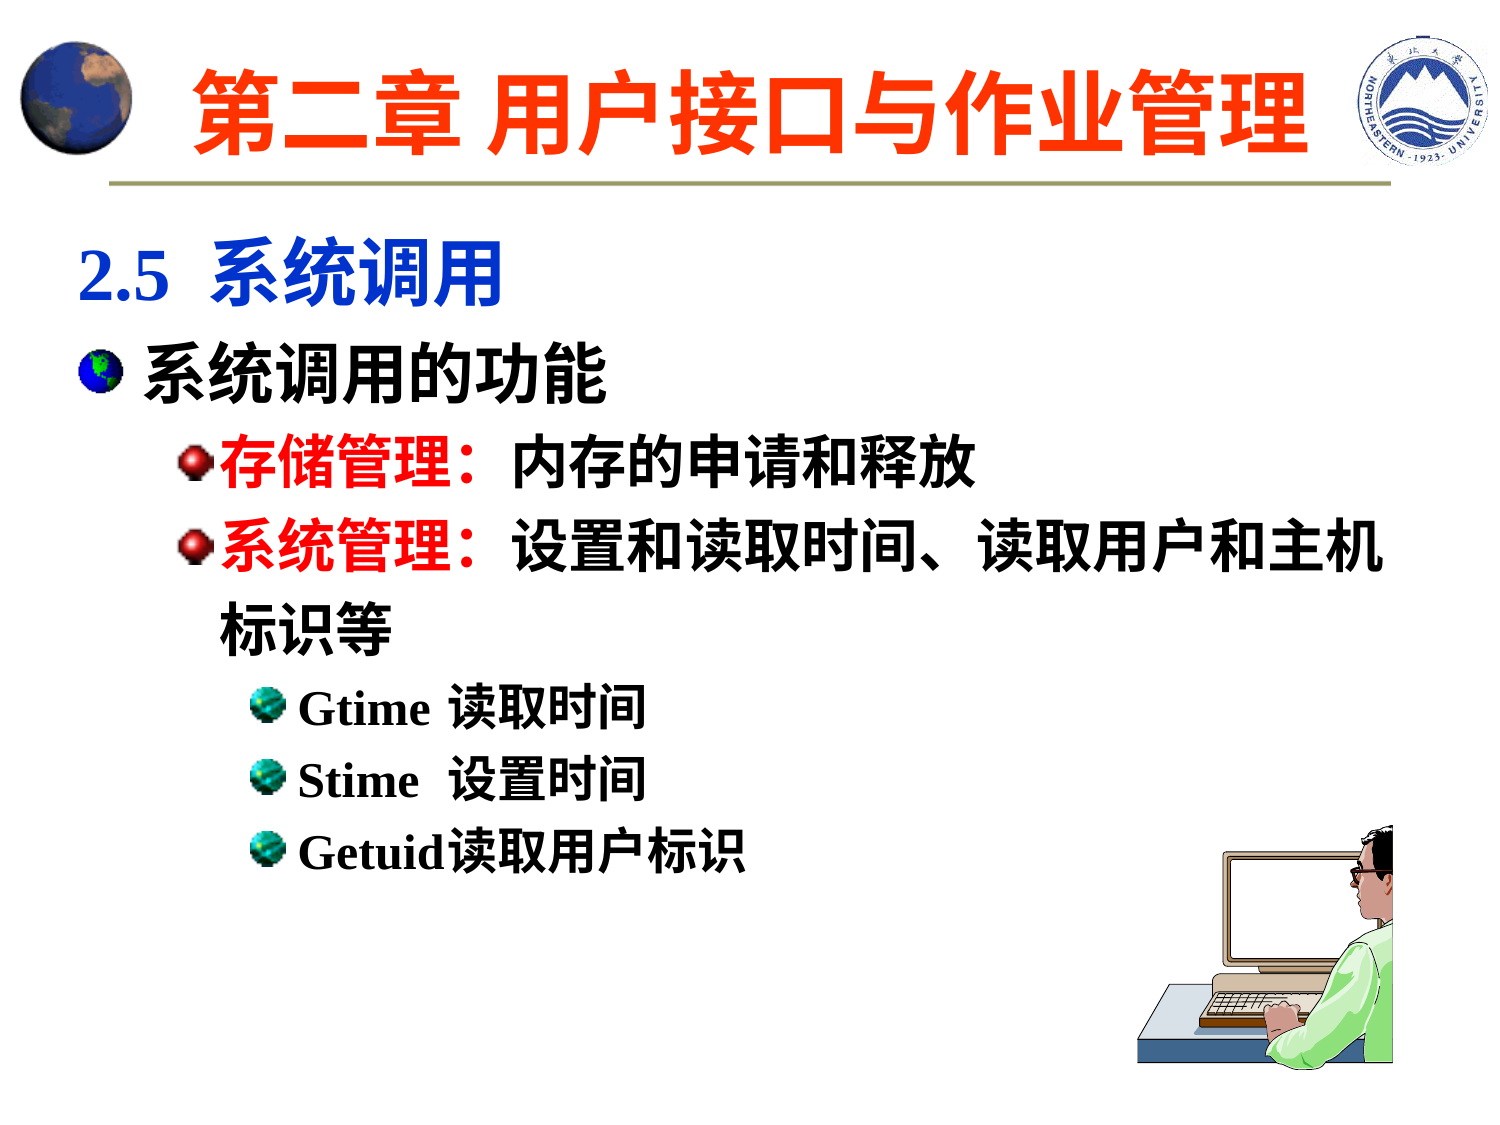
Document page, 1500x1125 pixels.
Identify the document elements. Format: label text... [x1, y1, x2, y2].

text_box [1137, 824, 1393, 1070]
picture [172, 523, 214, 565]
picture [0, 37, 138, 161]
picture [109, 175, 1391, 191]
title 第二章 用户接口与作业管理 [112, 42, 1388, 181]
picture [250, 831, 286, 867]
list 2.5 系统调用 系统调用的功能 存储管理：内存的申请和释放 系统管理：设置和读取时间、读取用户和主机标识等 Gtime 读取时间 Stime 设置时间 Getuid 读取用户标识 [62, 200, 1438, 925]
picture [1352, 33, 1490, 171]
picture [250, 687, 286, 723]
picture [250, 759, 286, 795]
picture [77, 348, 125, 395]
picture [172, 439, 214, 481]
